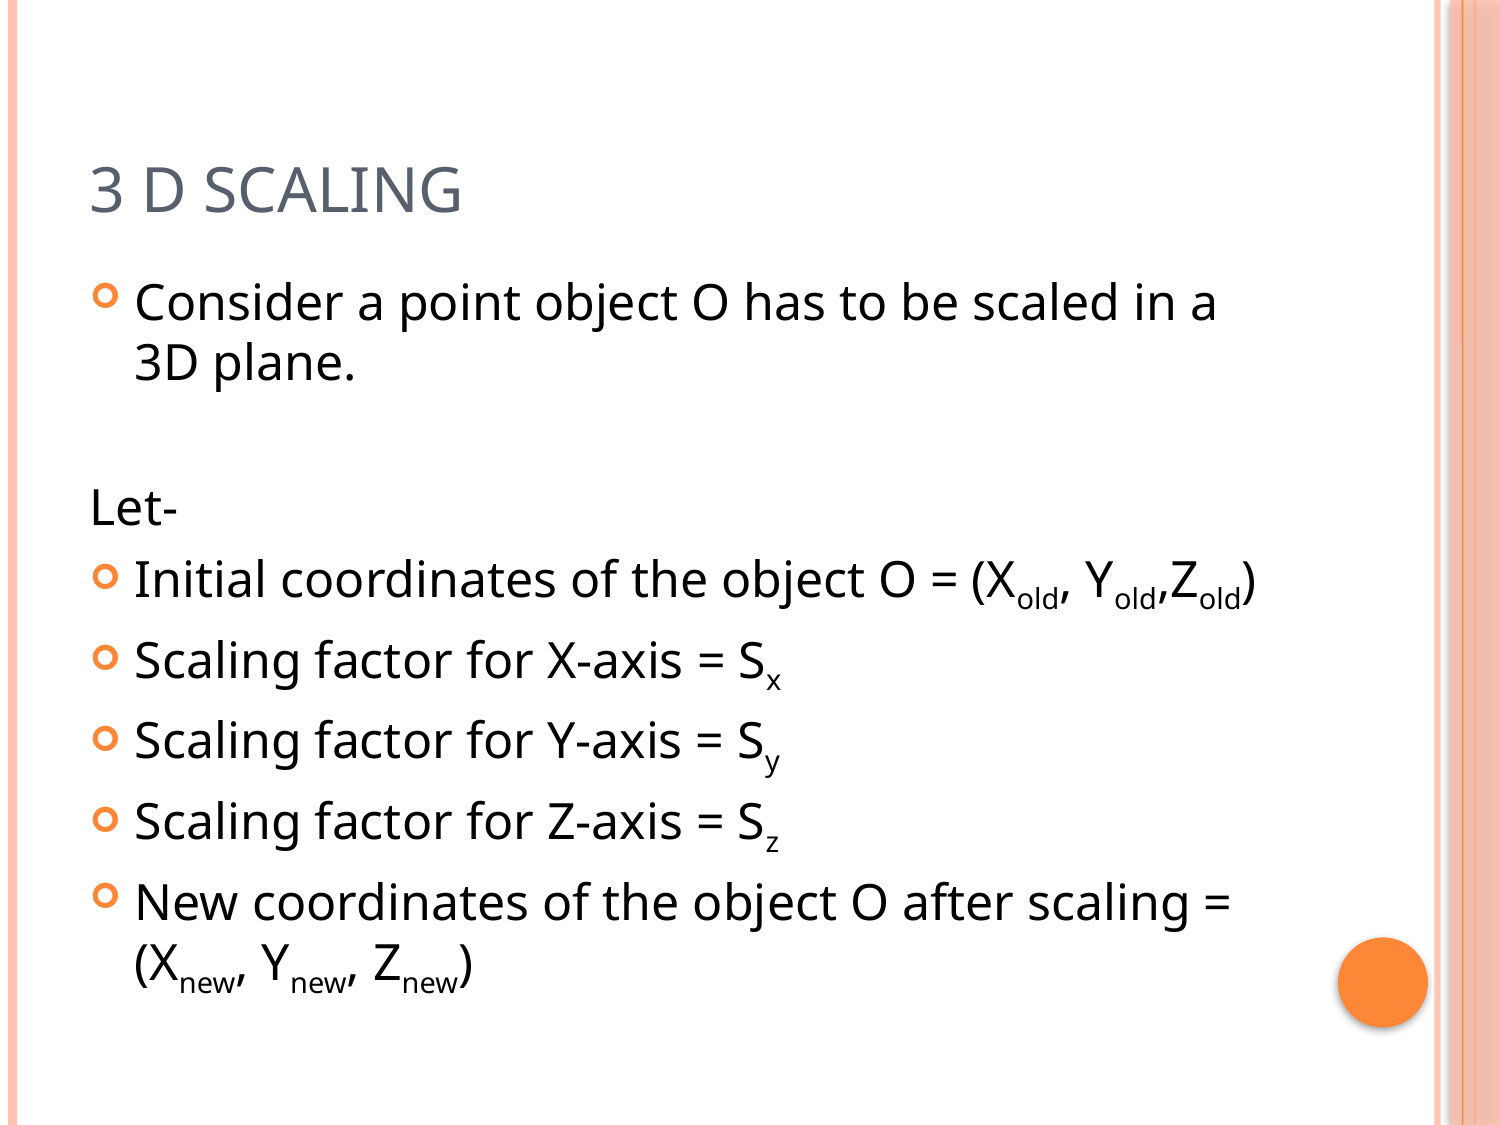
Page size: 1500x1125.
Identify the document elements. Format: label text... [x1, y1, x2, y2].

title 3 d scaling [75, 45, 1300, 233]
list Consider a point object O has to be scaled in a 3D plane. Let- Initial coordinates of the object O = (Xold, Yold,Zold) Scaling factor for X-axis = Sx Scaling factor for Y-axis = Sy Scaling factor for Z-axis = Sz New coordinates of the object O after scaling = (Xnew, Ynew, Znew) [75, 262, 1300, 1062]
